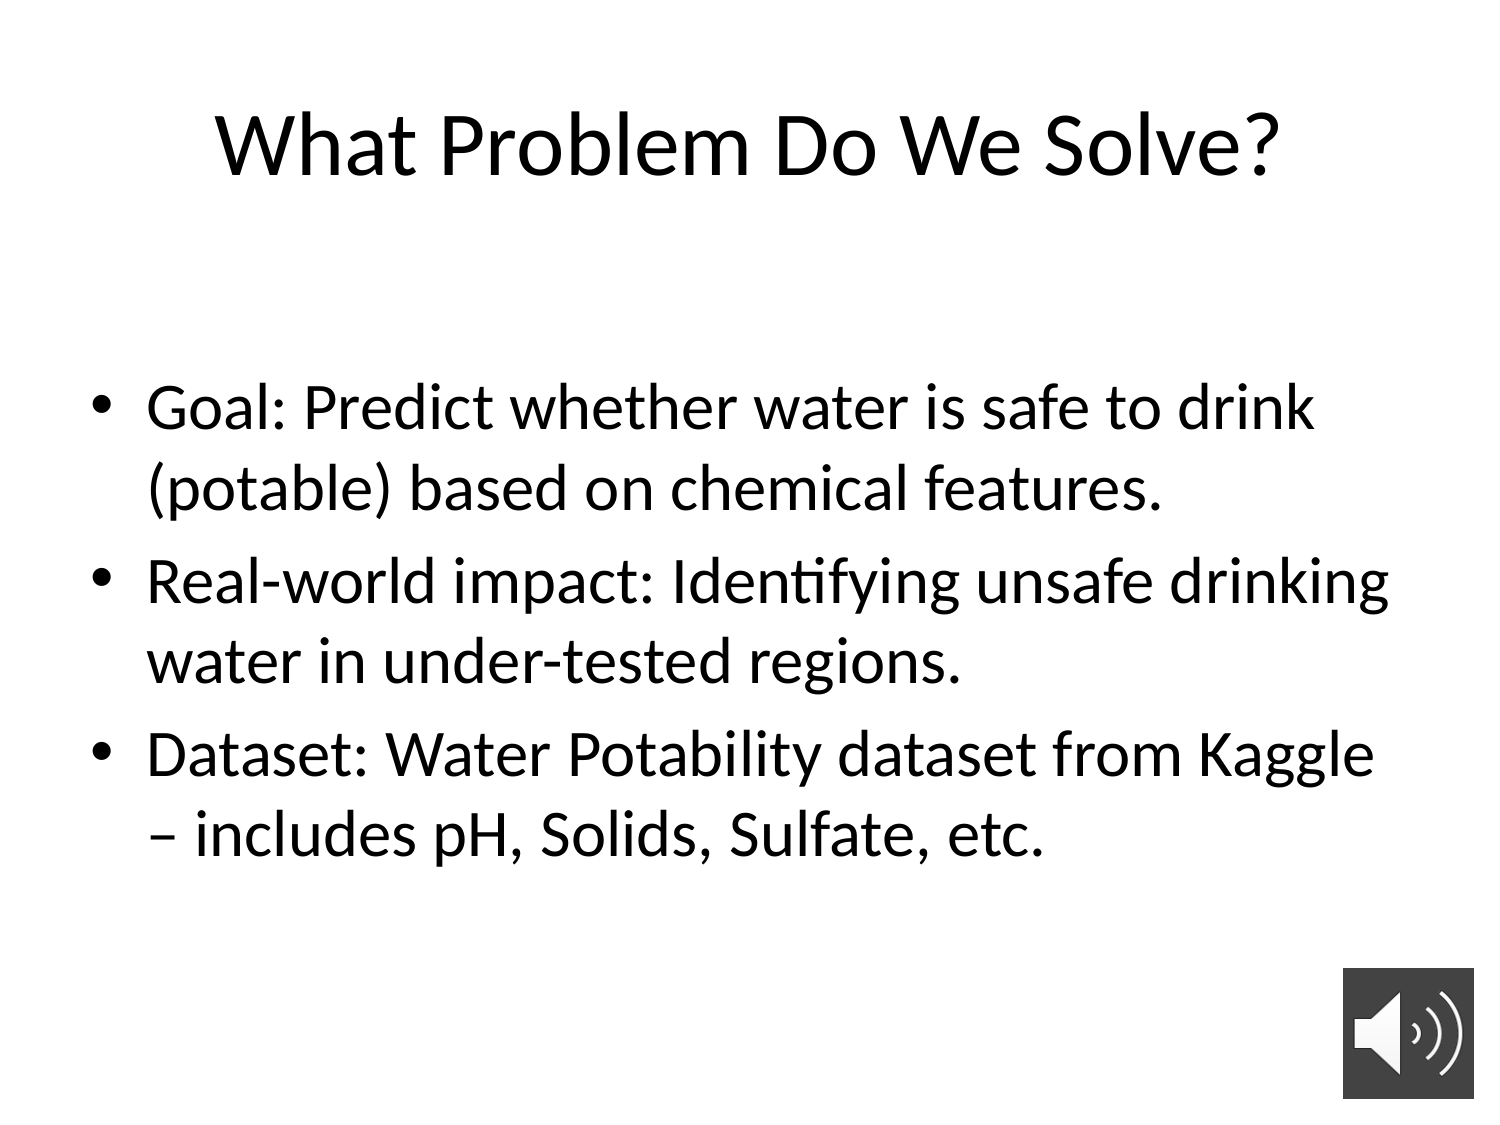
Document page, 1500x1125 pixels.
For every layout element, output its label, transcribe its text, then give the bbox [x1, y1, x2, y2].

picture [1341, 966, 1476, 1101]
title What Problem Do We Solve? [75, 45, 1425, 233]
list Goal: Predict whether water is safe to drink (potable) based on chemical features. Real-world impact: Identifying unsafe drinking water in under-tested regions. Dataset: Water Potability dataset from Kaggle – includes pH, Solids, Sulfate, etc. [75, 262, 1425, 1005]
